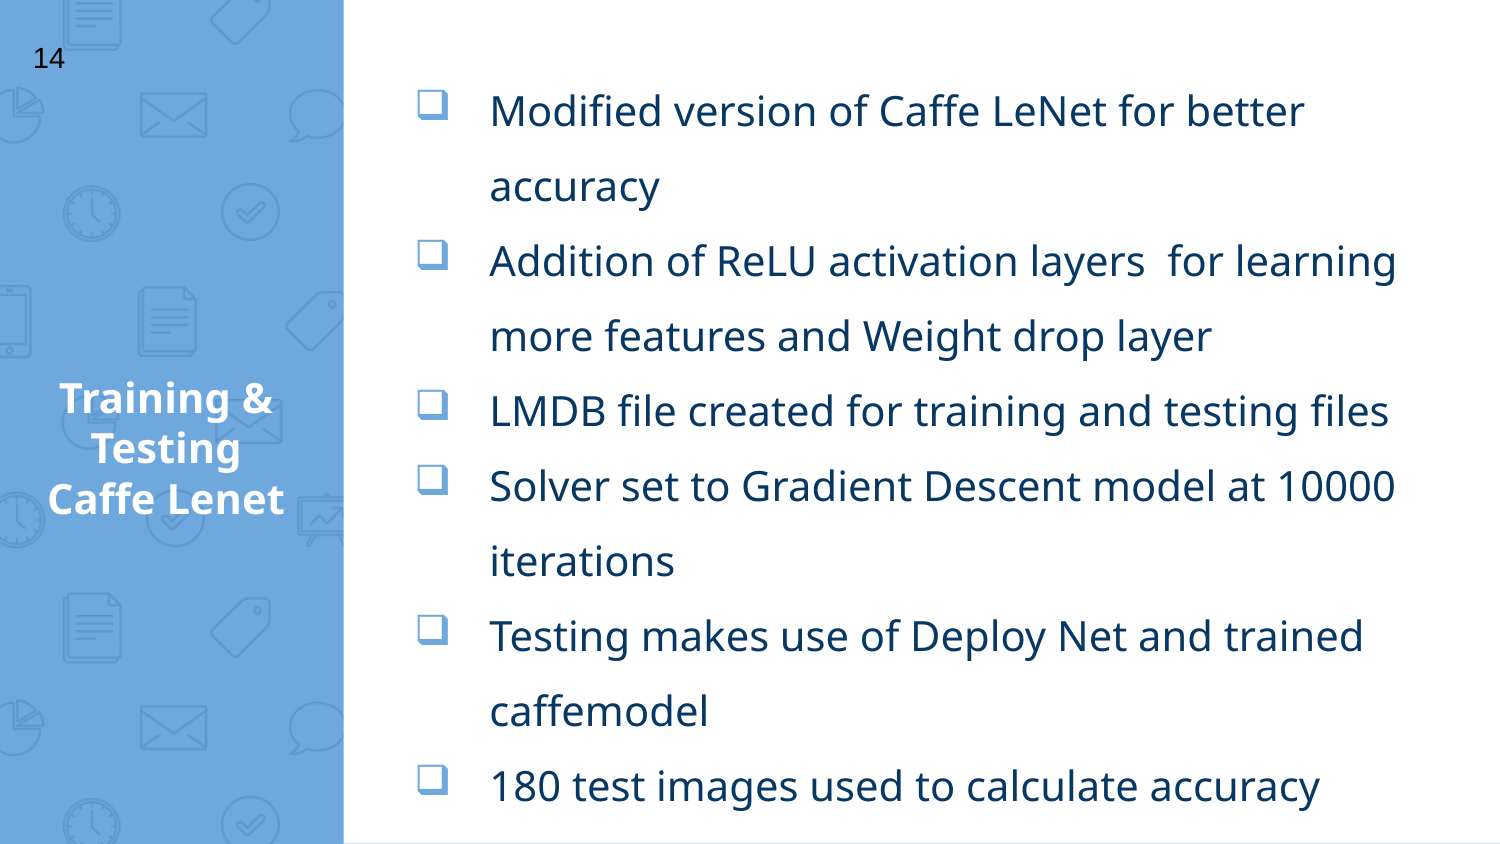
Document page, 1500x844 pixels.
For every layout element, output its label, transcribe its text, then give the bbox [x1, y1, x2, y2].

title Training & Testing Caffe Lenet [17, 357, 315, 487]
slide_number 14 [17, 23, 315, 230]
list Modified version of Caffe LeNet for better accuracy Addition of ReLU activation layers for learning more features and Weight drop layer LMDB file created for training and testing files Solver set to Gradient Descent model at 10000 iterations Testing makes use of Deploy Net and trained caffemodel 180 test images used to calculate accuracy [393, 45, 1446, 807]
